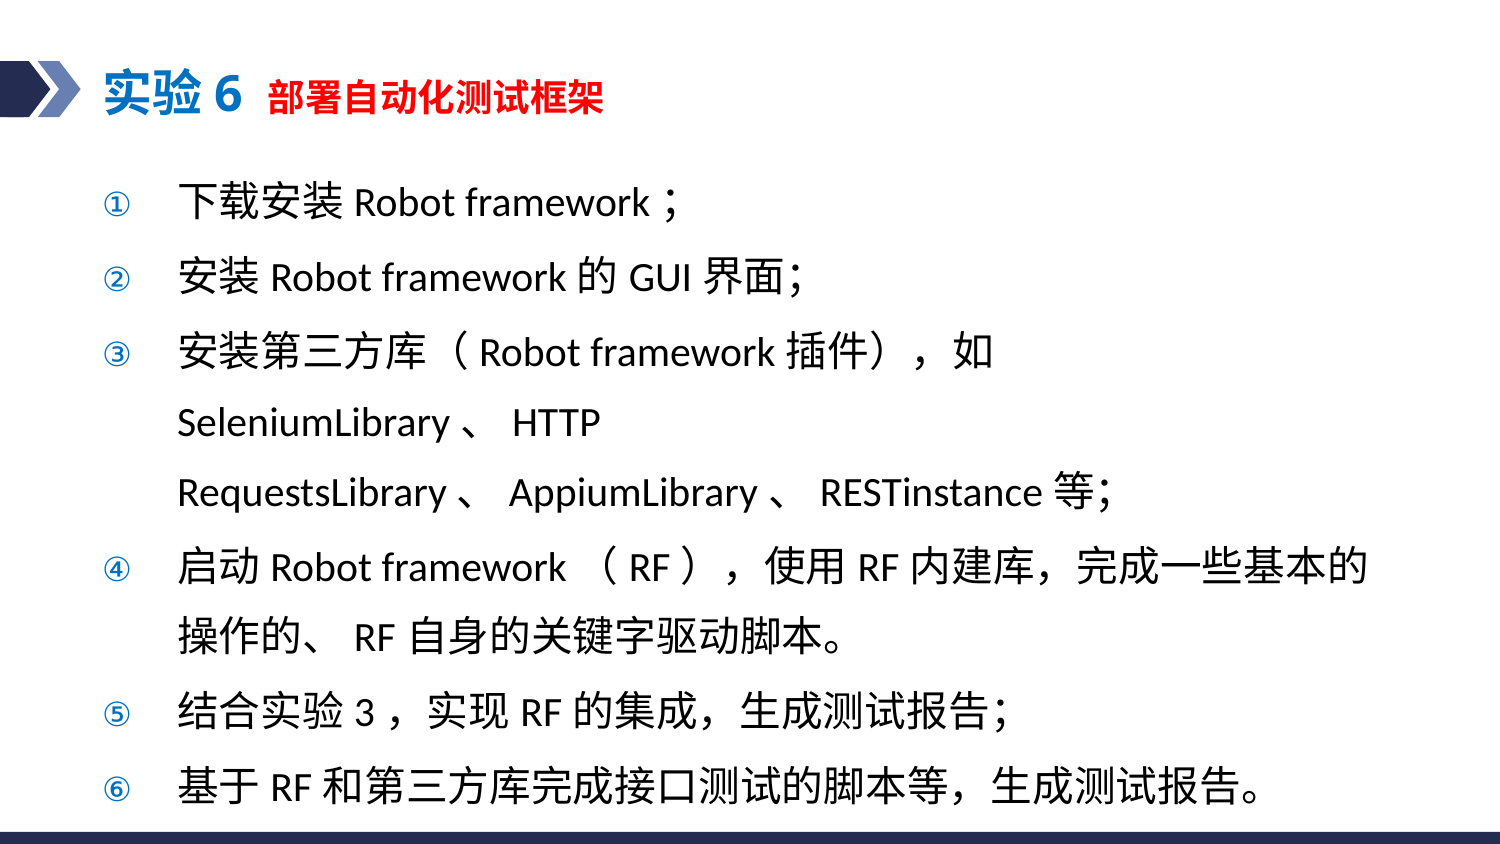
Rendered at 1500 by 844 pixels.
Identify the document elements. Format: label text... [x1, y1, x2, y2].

title 实验6 部署自动化测试框架 [87, 51, 631, 138]
text_box 下载安装Robot framework； 安装Robot framework的GUI界面； 安装第三方库（Robot framework插件），如SeleniumLibrary、HTTP RequestsLibrary、AppiumLibrary、RESTinstance等； 启动Robot framework（RF），使用RF内建库，完成一些基本的操作的、RF自身的关键字驱动脚本。 结合实验3，实现RF的集成，生成测试报告； 基于RF和第三方库完成接口测试的脚本等，生成测试报告。 [87, 146, 1426, 817]
